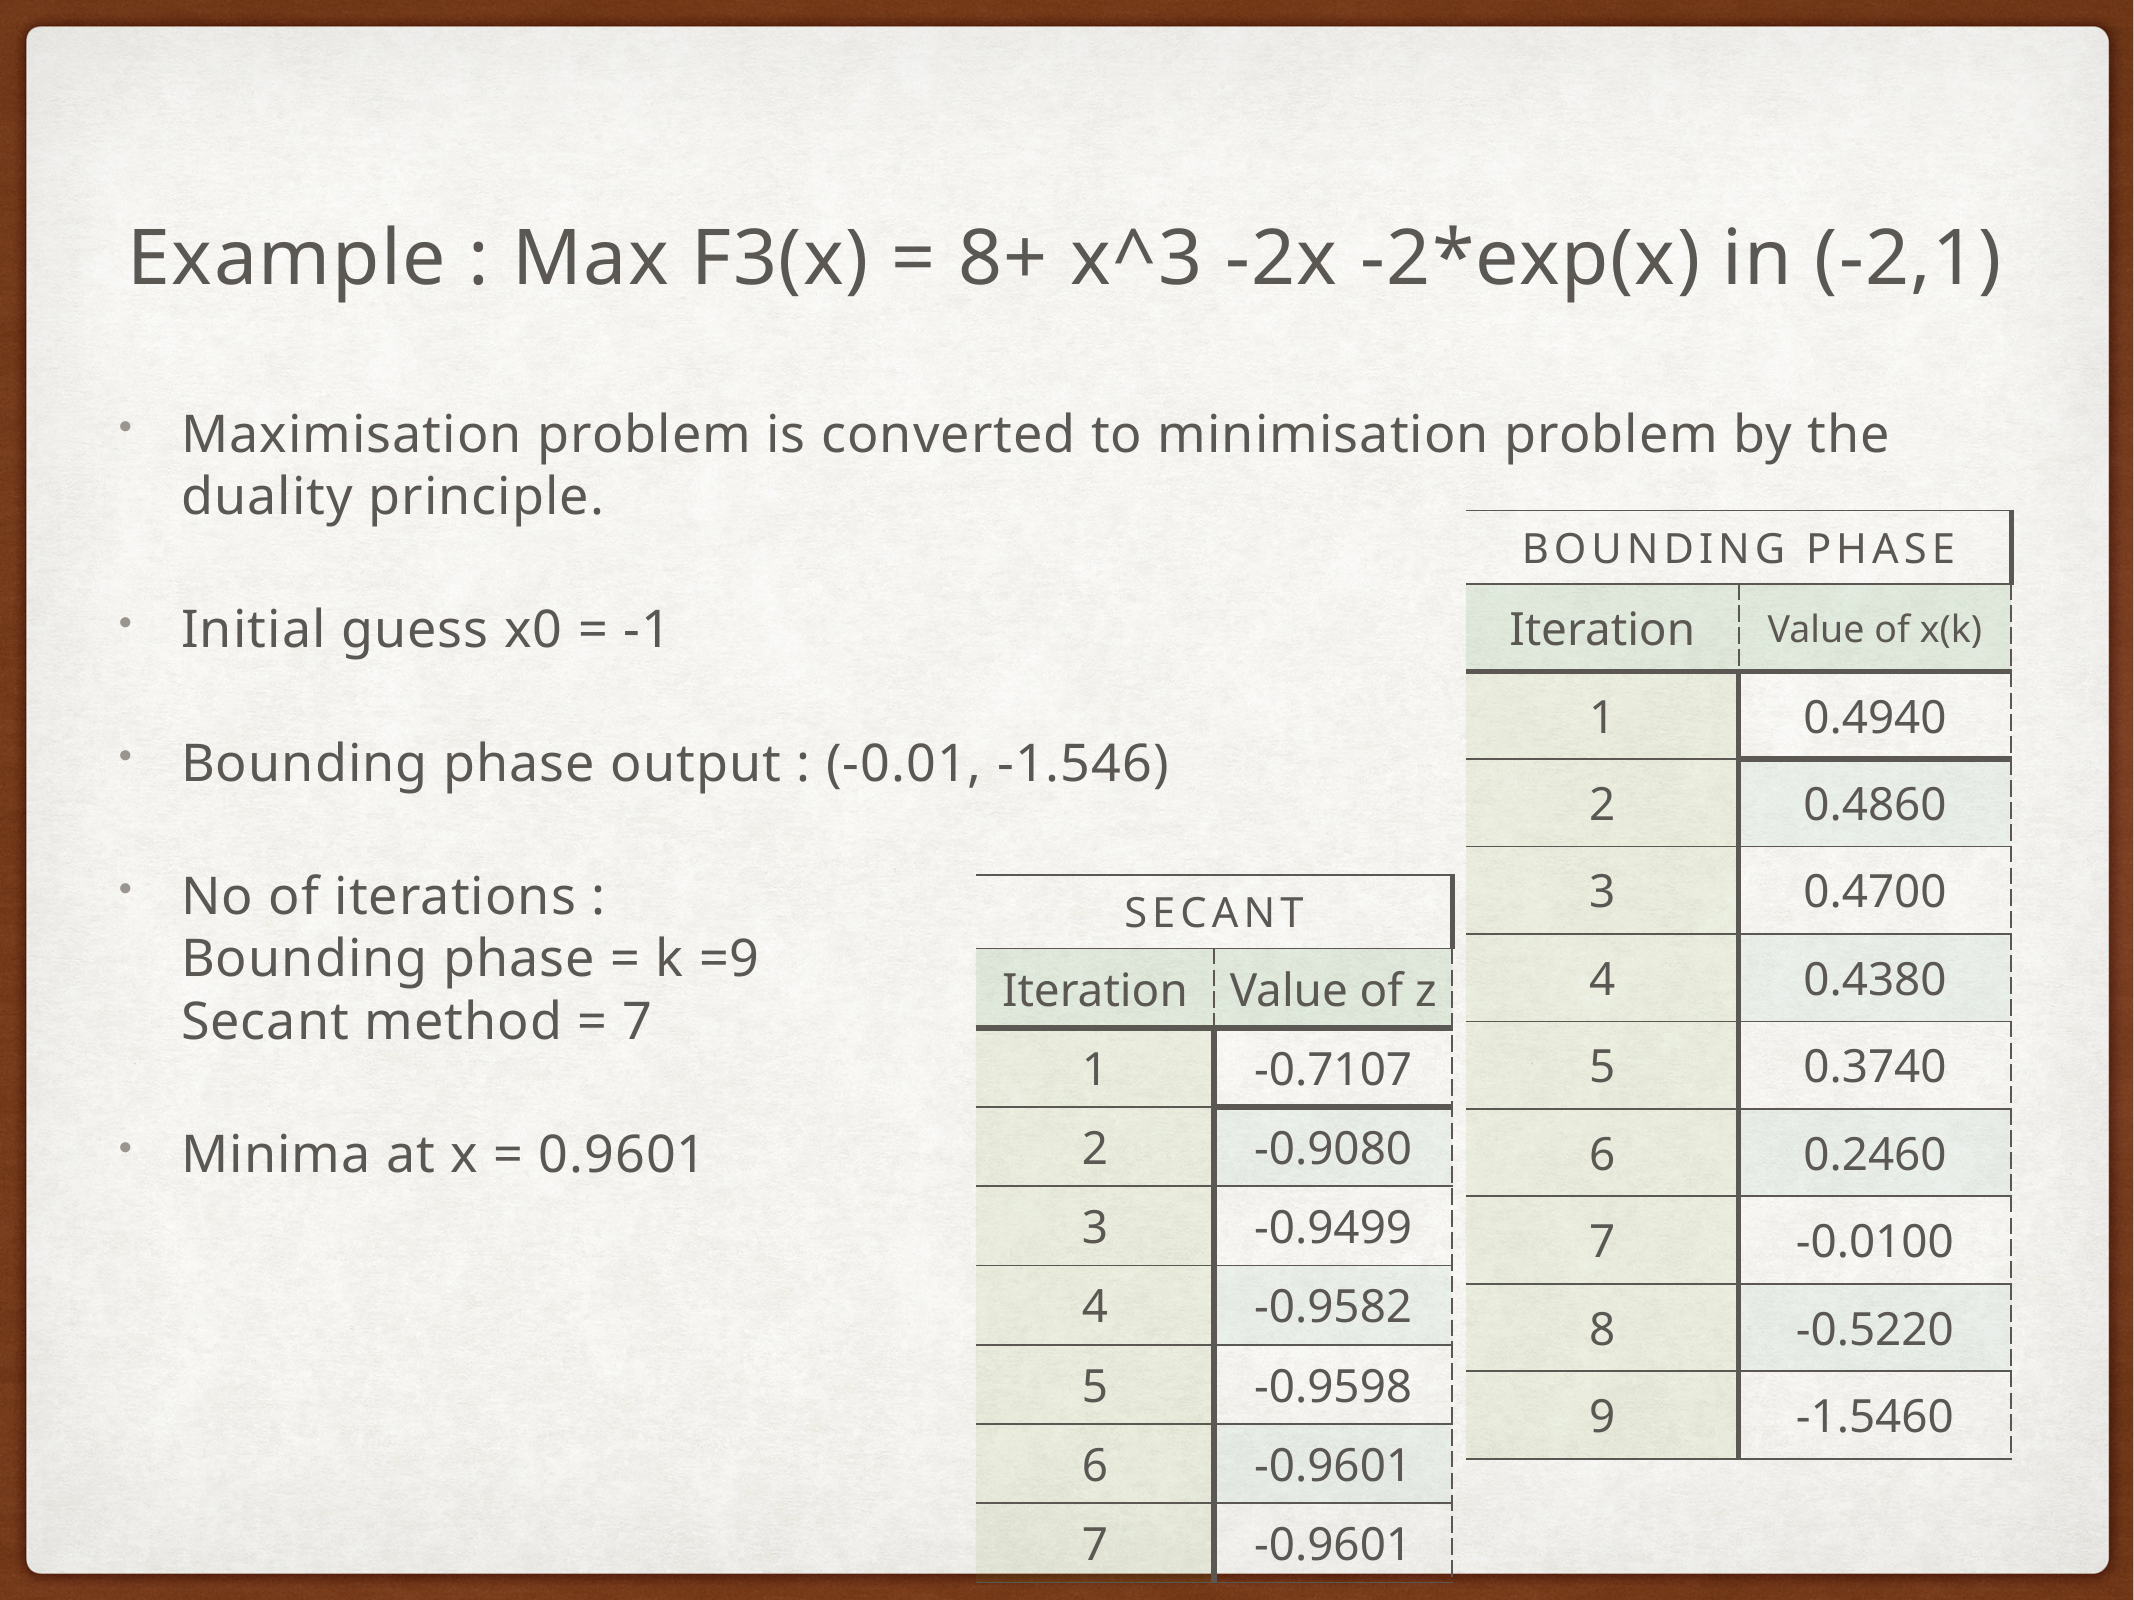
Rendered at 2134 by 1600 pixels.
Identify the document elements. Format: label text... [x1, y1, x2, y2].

table_cell -0.9582 [1217, 1266, 1452, 1344]
table_cell 2 [976, 1108, 1211, 1185]
table_cell 5 [976, 1346, 1211, 1423]
table_cell 7 [1466, 1197, 1736, 1283]
table_cell 7 [976, 1504, 1211, 1582]
list Maximisation problem is converted to minimisation problem by the duality principle. Initial guess x0 = -1 Bounding phase output : (-0.01, -1.546) No of iterations : Bounding phase = k =9 Secant method = 7 Minima at x = 0.9601 [109, 391, 2024, 1451]
table_cell -0.9601 [1217, 1425, 1452, 1502]
table_cell 4 [976, 1266, 1211, 1344]
table_cell 0.4700 [1741, 847, 2011, 933]
table_header Secant [976, 876, 1450, 948]
table_cell 5 [1466, 1022, 1736, 1108]
table_cell 1 [976, 1031, 1211, 1106]
table_cell 8 [1466, 1285, 1736, 1370]
table_cell -0.5220 [1741, 1285, 2011, 1370]
table_cell 0.4940 [1741, 674, 2011, 756]
table_cell -0.0100 [1741, 1197, 2011, 1283]
table_cell -1.5460 [1741, 1372, 2011, 1458]
table_cell Value of x(k) [1739, 585, 2011, 669]
table_cell 0.3740 [1741, 1022, 2011, 1108]
table_cell 9 [1466, 1372, 1736, 1458]
table_cell -0.9598 [1217, 1346, 1452, 1423]
table_cell 6 [1466, 1110, 1736, 1195]
table_cell Value of z [1214, 949, 1452, 1025]
table_cell 2 [1466, 760, 1736, 846]
table_cell -0.7107 [1217, 1031, 1452, 1104]
picture [0, 0, 2134, 1600]
table_cell 3 [976, 1187, 1211, 1265]
table_cell Iteration [976, 949, 1214, 1025]
table_cell 6 [976, 1425, 1211, 1502]
table_cell 1 [1466, 674, 1736, 758]
table_cell -0.9601 [1217, 1504, 1452, 1582]
table_header Bounding phase [1466, 511, 2009, 583]
table_cell 4 [1466, 935, 1736, 1021]
table_cell -0.9080 [1217, 1110, 1452, 1185]
table_cell 3 [1466, 847, 1736, 933]
title Example : Max F3(x) = 8+ x^3 -2x -2*exp(x) in (-2,1) [109, 198, 2024, 323]
table_cell 0.4860 [1741, 762, 2011, 846]
table_cell 0.4380 [1741, 935, 2011, 1021]
table_cell Iteration [1466, 585, 1739, 669]
table_cell -0.9499 [1217, 1187, 1452, 1265]
table_cell 0.2460 [1741, 1110, 2011, 1195]
